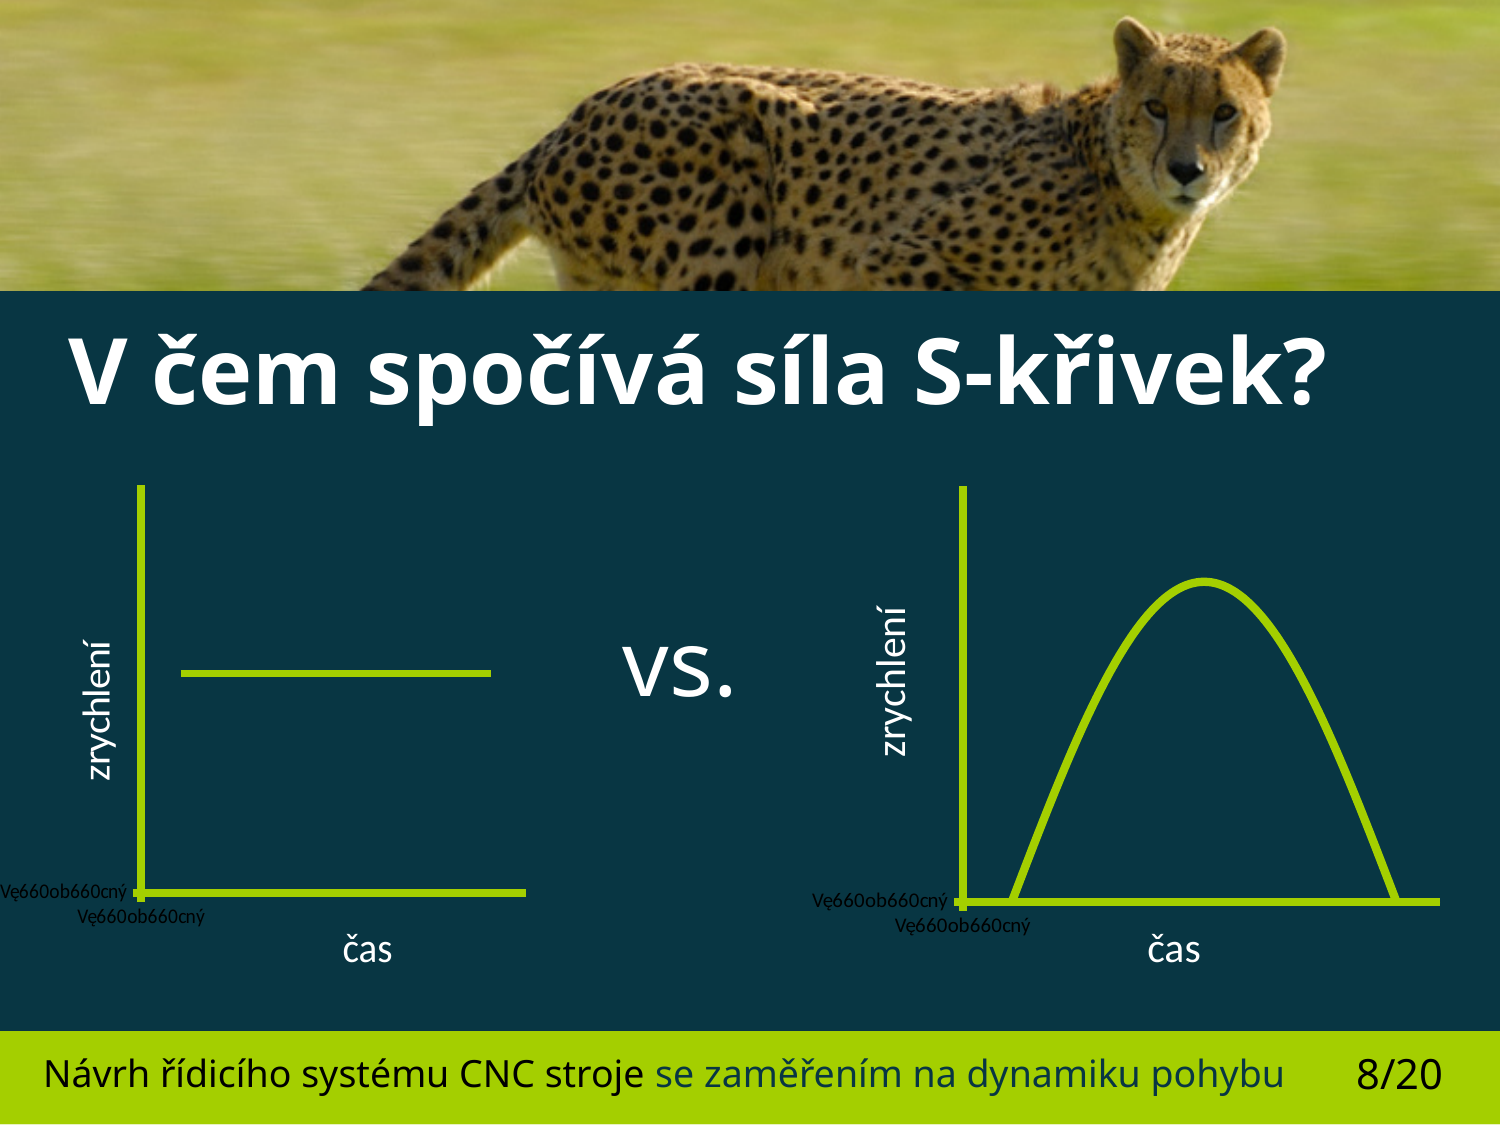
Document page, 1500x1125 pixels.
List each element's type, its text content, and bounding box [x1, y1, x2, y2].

footer Návrh řídicího systému CNC stroje se zaměřením na dynamiku pohybu [0, 1042, 1329, 1103]
picture [0, 0, 1500, 1125]
chart [785, 420, 1477, 1012]
slide_number 7/20 [1327, 1045, 1459, 1106]
chart [0, 420, 644, 1000]
title V čem spočívá síla S-křivek? [53, 302, 1447, 433]
text_box vs. [647, 597, 774, 723]
